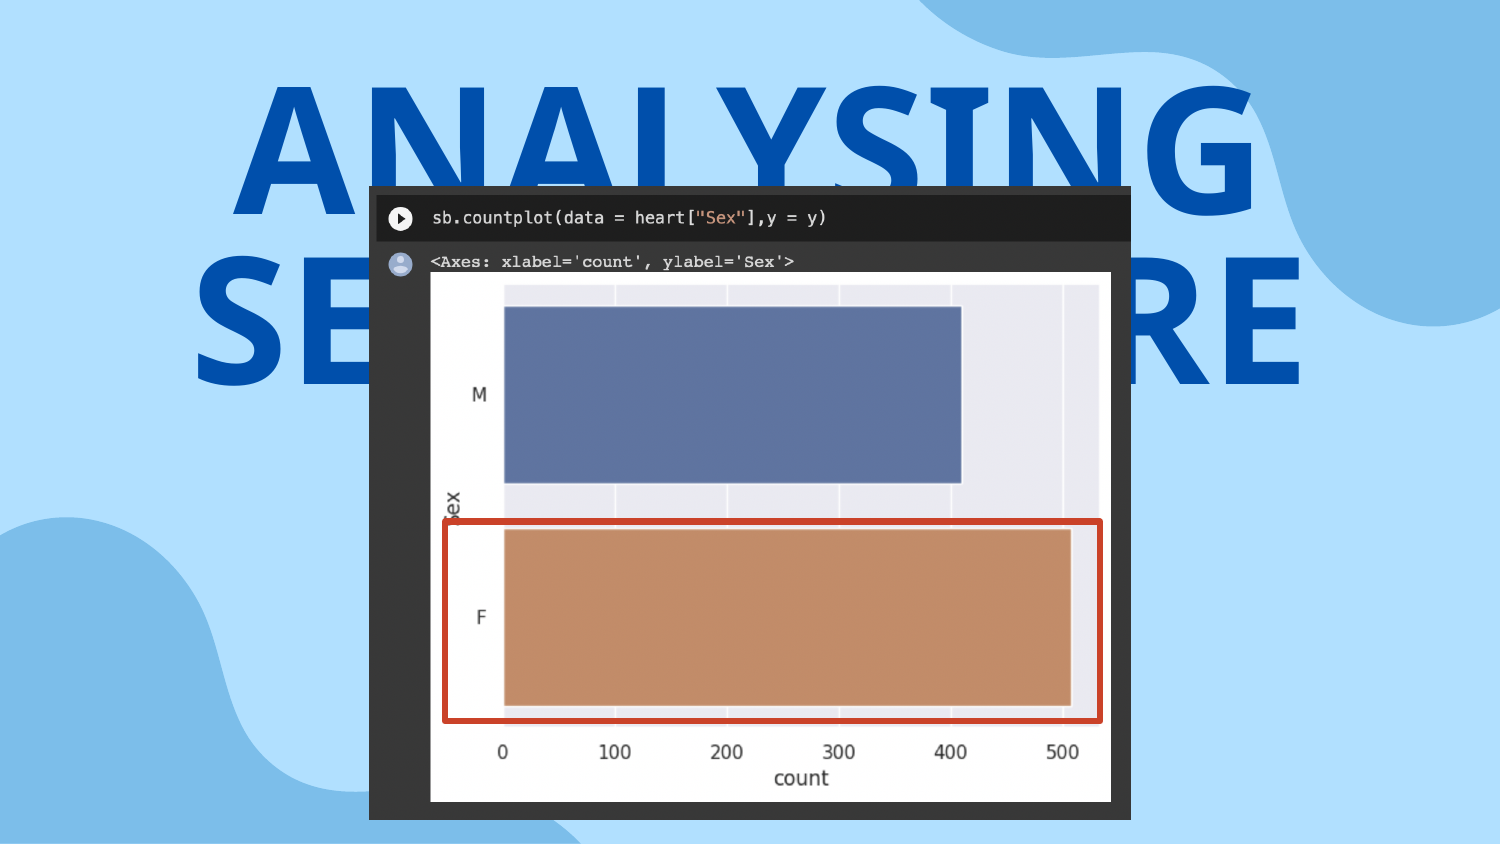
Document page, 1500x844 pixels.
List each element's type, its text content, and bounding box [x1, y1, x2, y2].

title ANALYSING SEX FEATURE [118, 63, 1382, 161]
picture [369, 186, 1131, 820]
